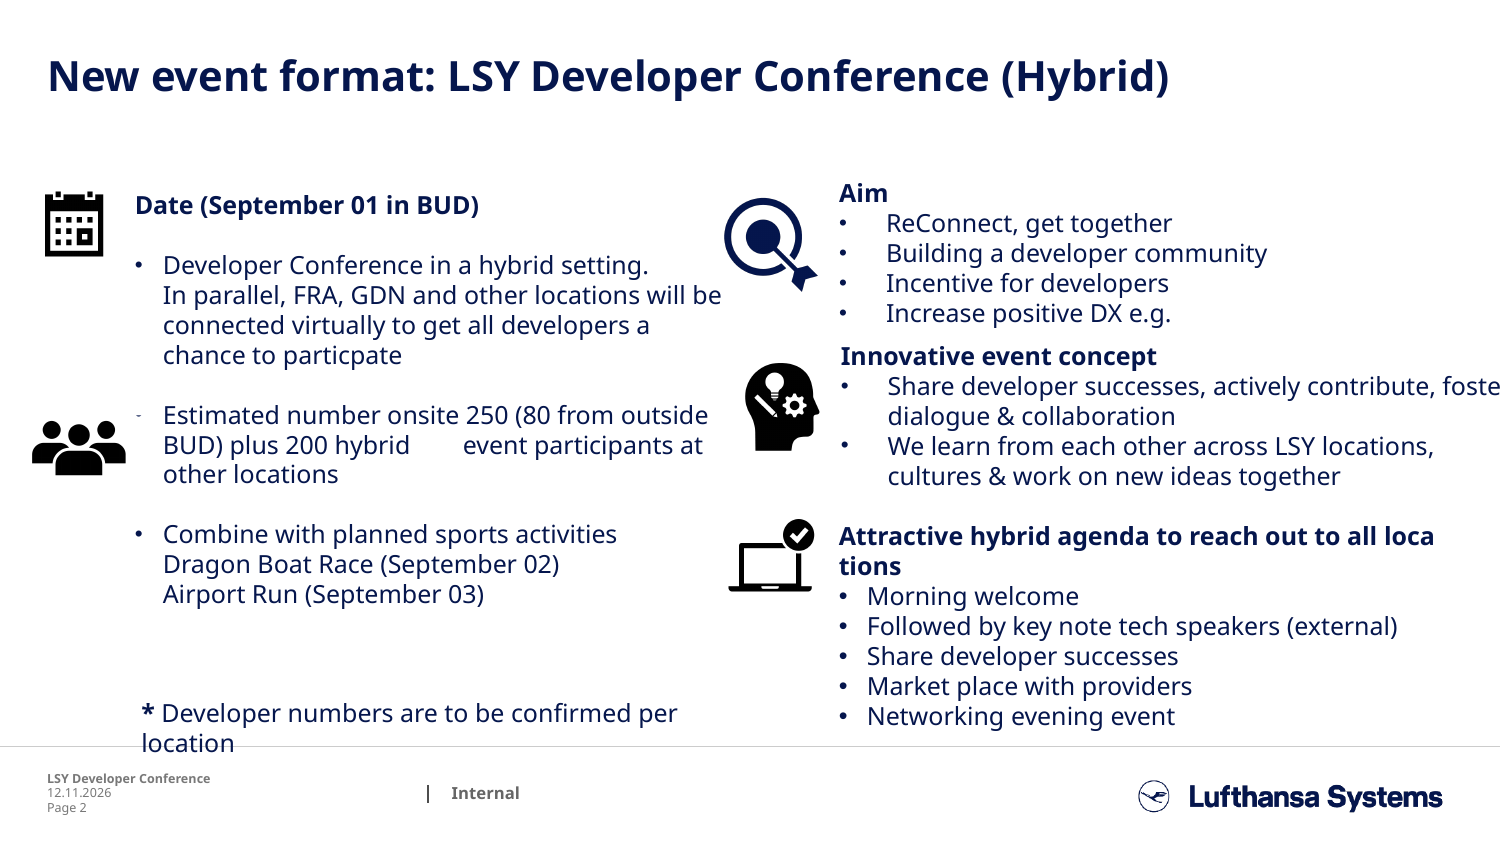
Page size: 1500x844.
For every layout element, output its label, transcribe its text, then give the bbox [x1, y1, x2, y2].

text_box Aim ReConnect, get together Building a developer community Incentive for developers Increase positive DX e.g. [839, 177, 1466, 328]
text_box Date (September 01 in BUD) Developer Conference in a hybrid setting. In parallel, FRA, GDN and other locations will be connected virtually to get all developers a chance to particpate Estimated number onsite 250 (80 from outside BUD) plus 200 hybrid event participants at other locations Combine with planned sports activities Dragon Boat Race (September 02) Airport Run (September 03) [134, 189, 728, 669]
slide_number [47, 787, 138, 801]
footer LSY Developer Conference [47, 771, 402, 787]
picture [712, 339, 849, 475]
slide_number Page 2 [47, 801, 103, 817]
text_box Innovative event concept Share developer successes, actively contribute, foster dialogue & collaboration We learn from each other across LSY locations, cultures & work on new ideas together [825, 333, 1500, 498]
picture [718, 511, 822, 617]
title New event format: LSY Developer Conference (Hybrid) [47, 49, 1470, 145]
picture [698, 174, 835, 311]
picture [21, 166, 127, 279]
picture [1136, 778, 1443, 813]
picture [31, 369, 149, 487]
text_box * Developer numbers are to be confirmed per location [141, 697, 712, 758]
text_box Attractive hybrid agenda to reach out to all locations Morning welcome Followed by key note tech speakers (external) Share developer successes Market place with providers Networking evening event [838, 520, 1444, 731]
